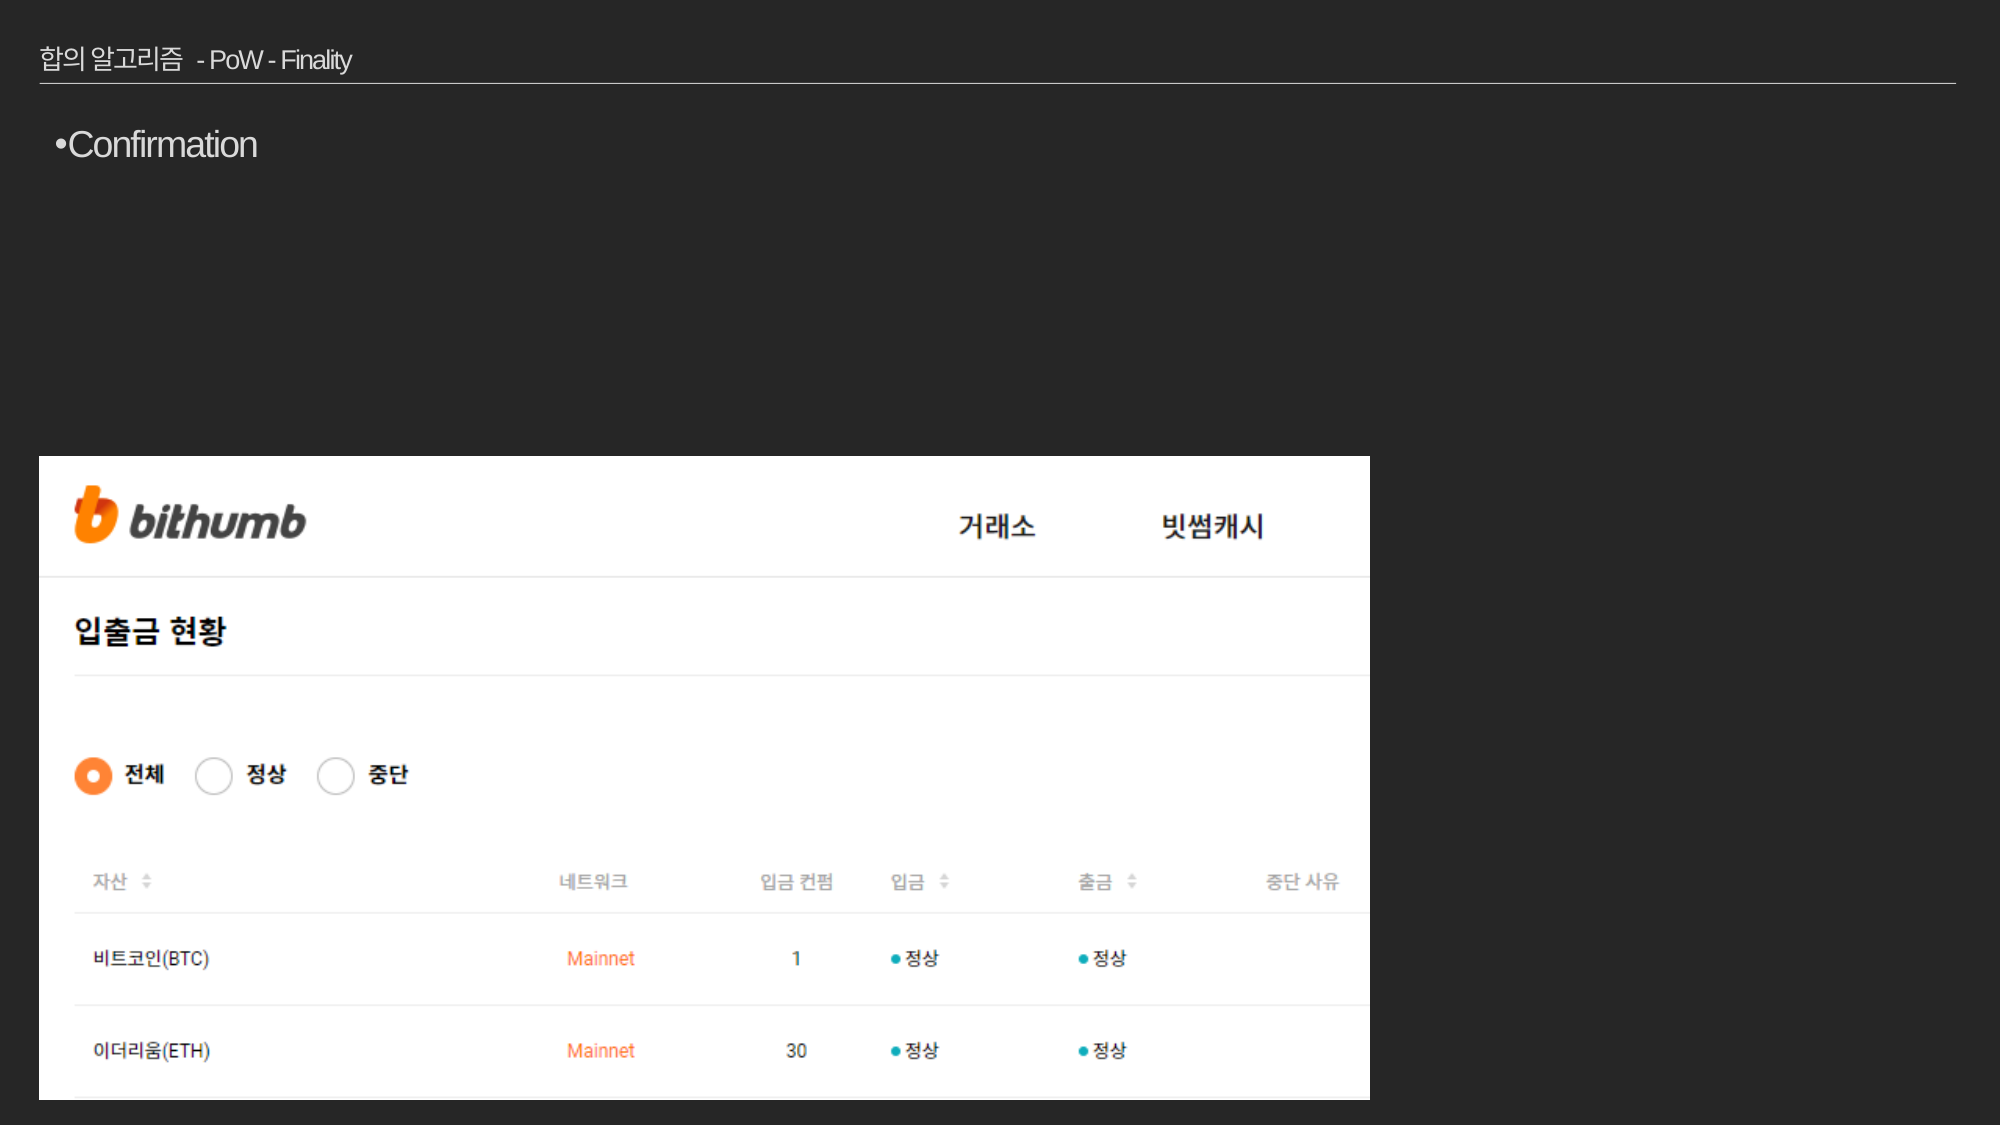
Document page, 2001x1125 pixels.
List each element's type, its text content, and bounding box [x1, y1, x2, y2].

list Confirmation [39, 110, 1957, 825]
title 합의 알고리즘 - PoW - Finality [39, 31, 1961, 84]
picture [39, 456, 1370, 1100]
